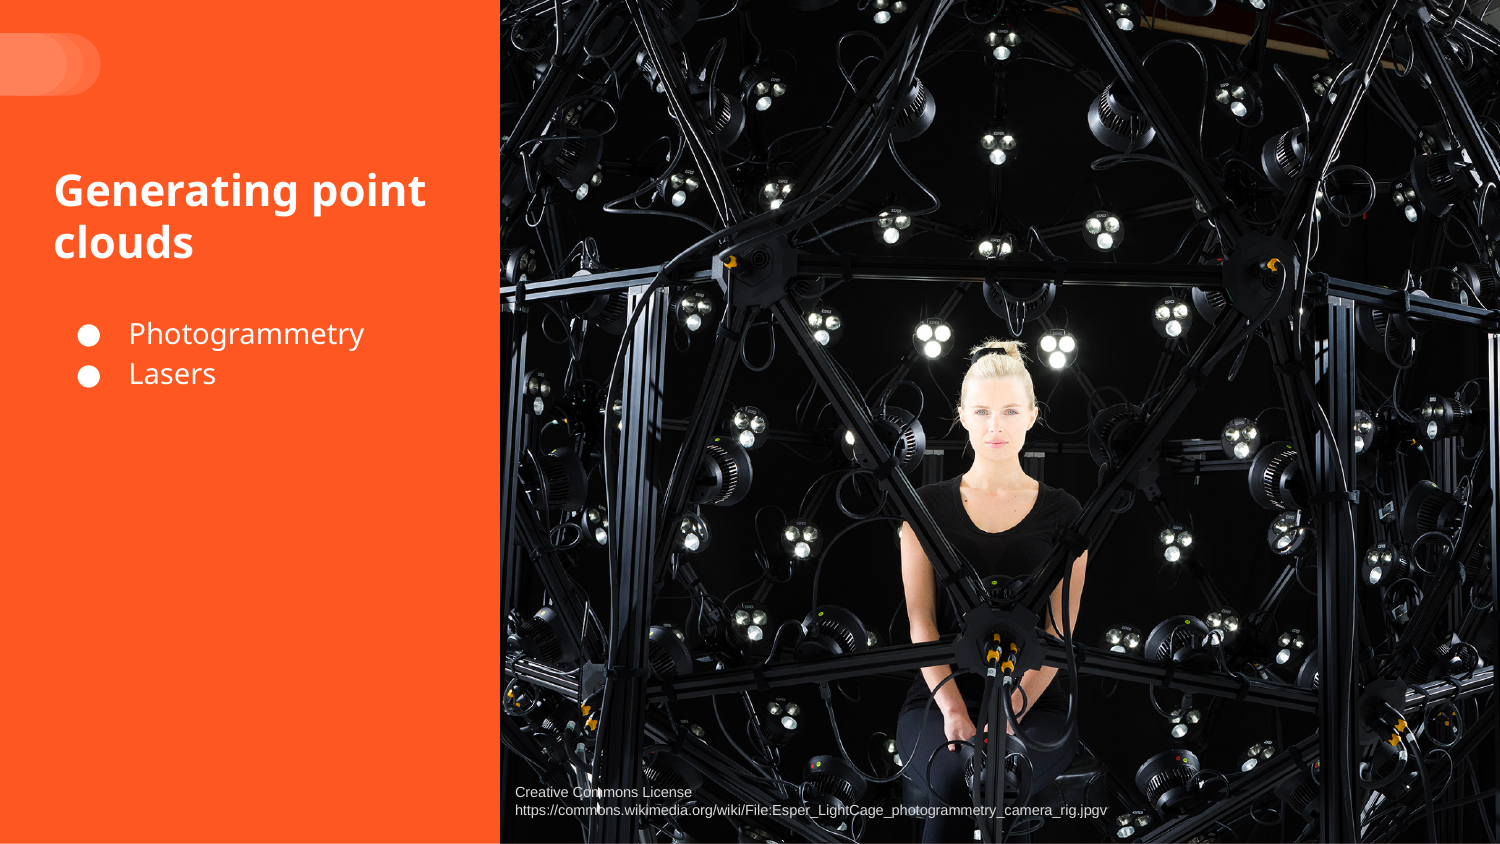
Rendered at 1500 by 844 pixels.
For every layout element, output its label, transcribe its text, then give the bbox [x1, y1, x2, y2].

list Photogrammetry Lasers [38, 294, 460, 784]
title Generating point clouds [38, 136, 460, 283]
picture [499, 0, 1500, 844]
